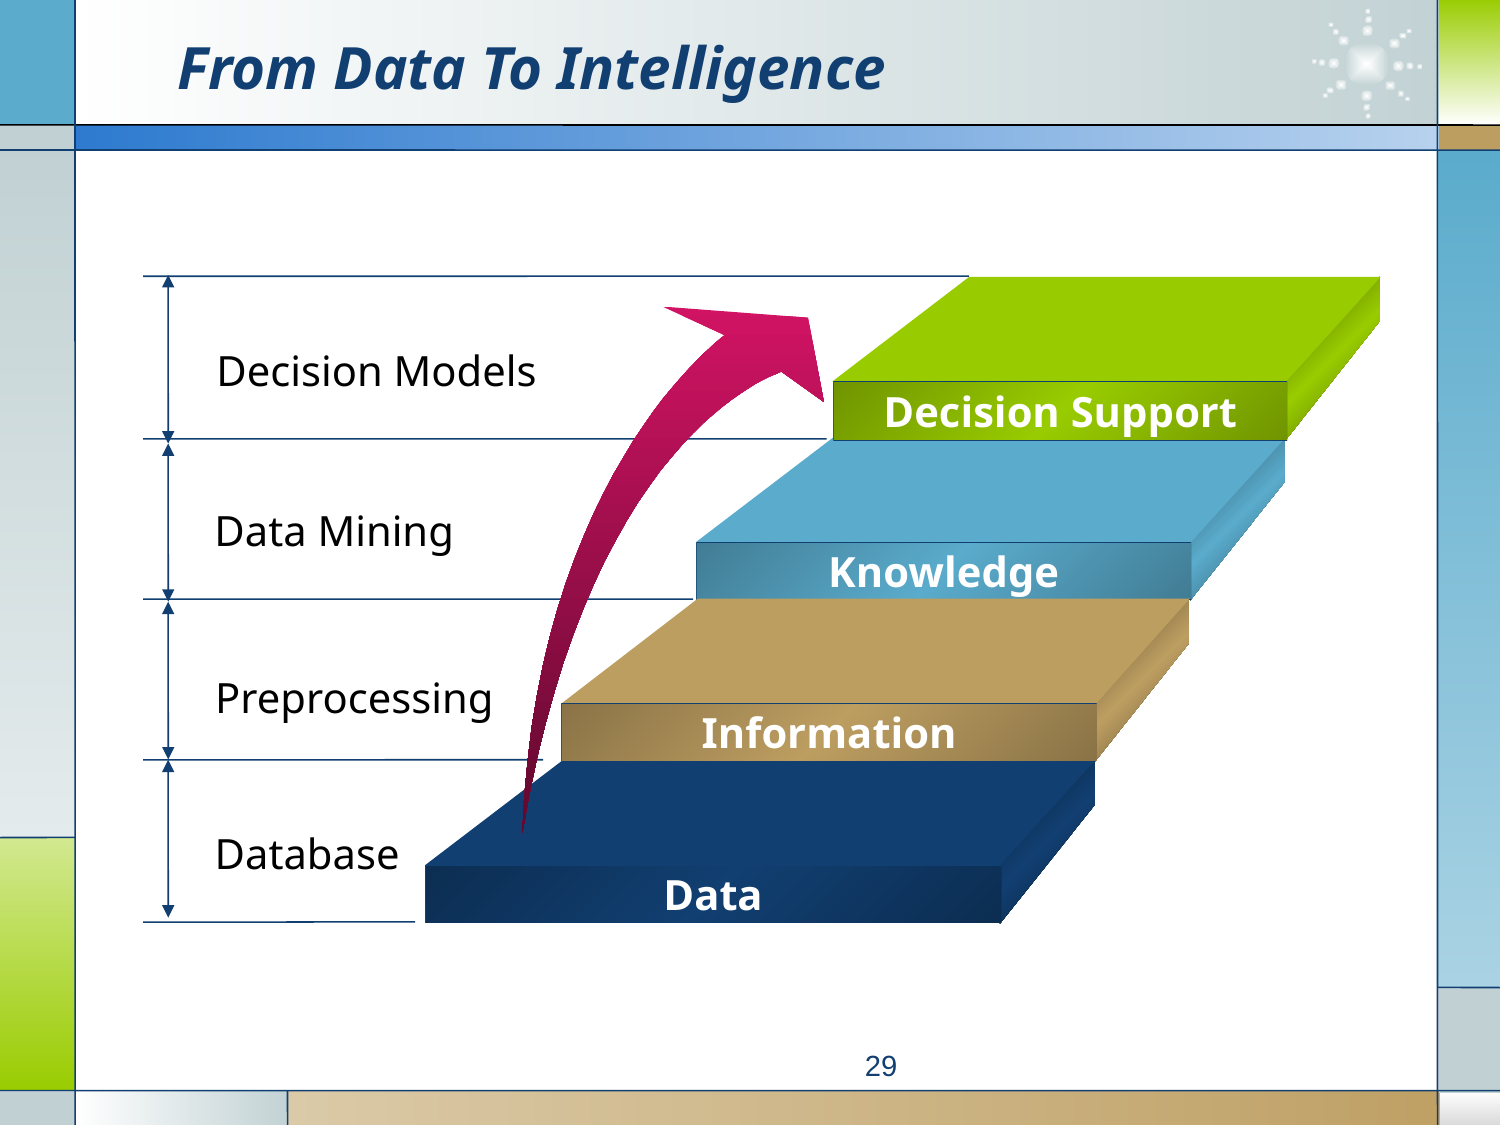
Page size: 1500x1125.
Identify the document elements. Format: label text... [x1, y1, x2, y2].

title From Data To Intelligence [162, 19, 1263, 113]
slide_number 29 [562, 1039, 913, 1081]
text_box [142, 274, 1381, 924]
